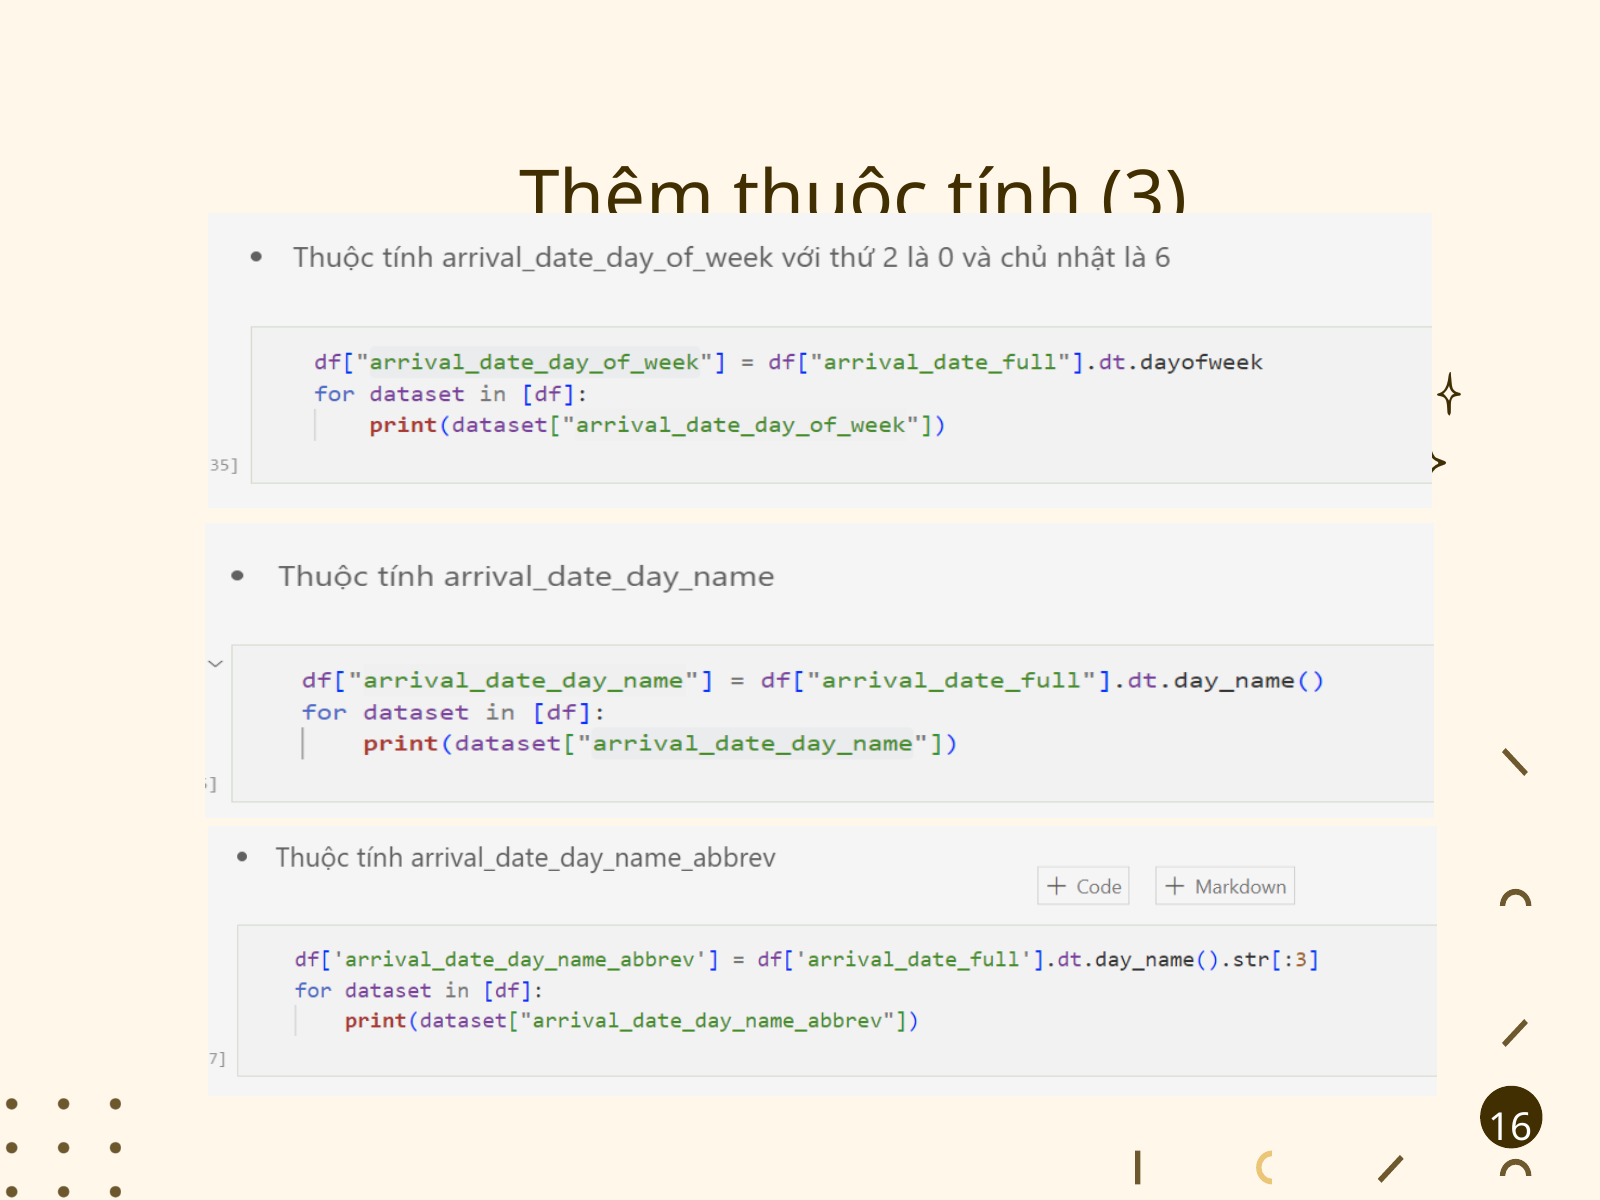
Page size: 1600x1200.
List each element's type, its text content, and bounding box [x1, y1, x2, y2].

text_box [1121, 745, 1600, 1200]
text_box Thêm thuộc tính (3) [119, 84, 1588, 237]
picture [205, 523, 1435, 818]
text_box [1479, 1085, 1543, 1149]
picture [207, 826, 1437, 1097]
picture [207, 213, 1463, 508]
picture [0, 1086, 120, 1200]
